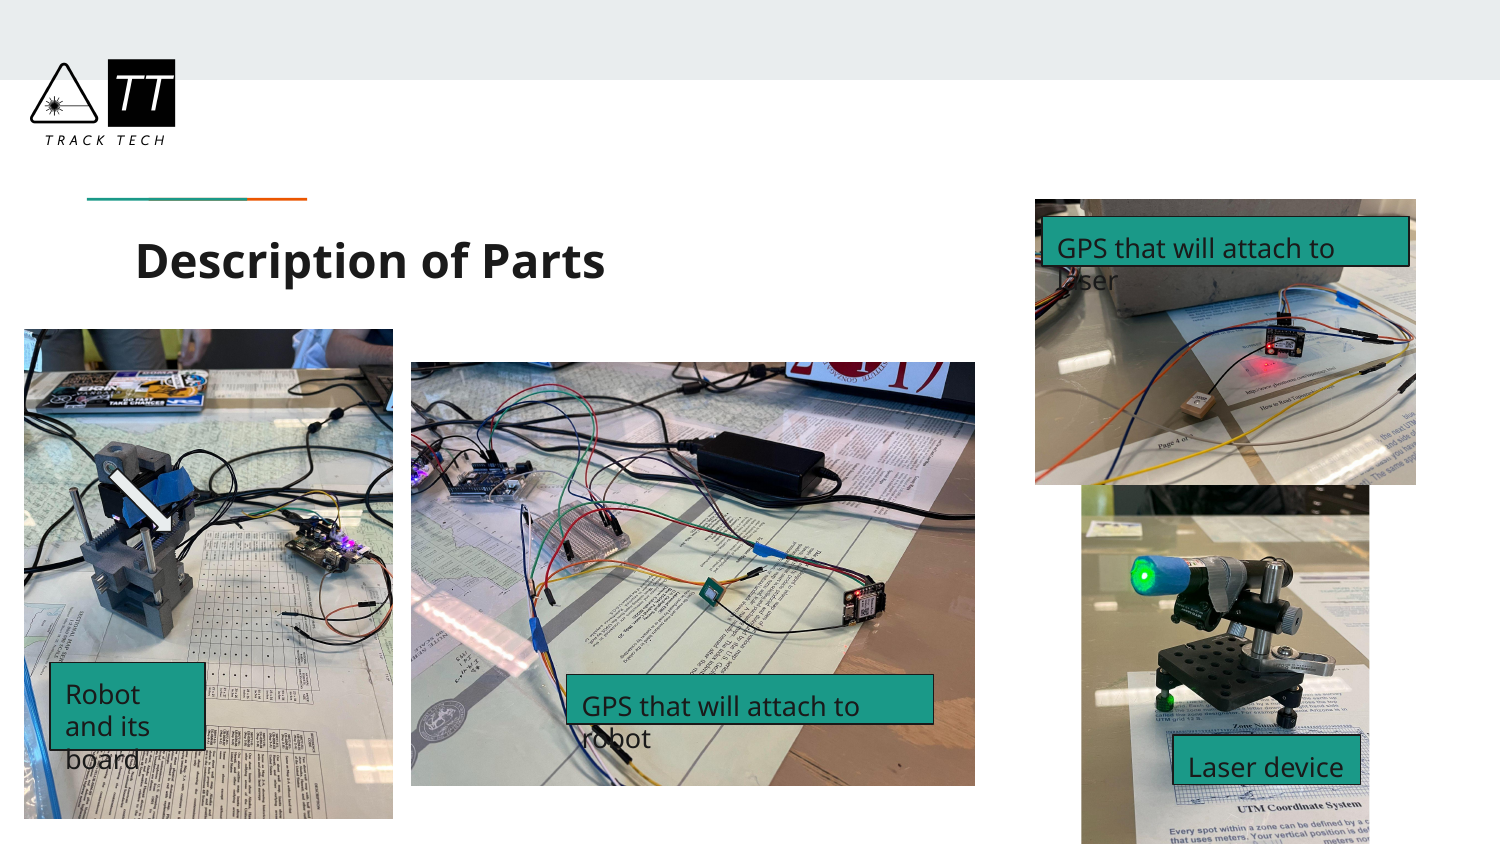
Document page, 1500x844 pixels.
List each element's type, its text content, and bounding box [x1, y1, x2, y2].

picture [24, 328, 393, 819]
title Description of Parts [119, 216, 1030, 305]
picture [410, 362, 975, 786]
picture [1035, 199, 1416, 844]
picture [0, 0, 205, 205]
